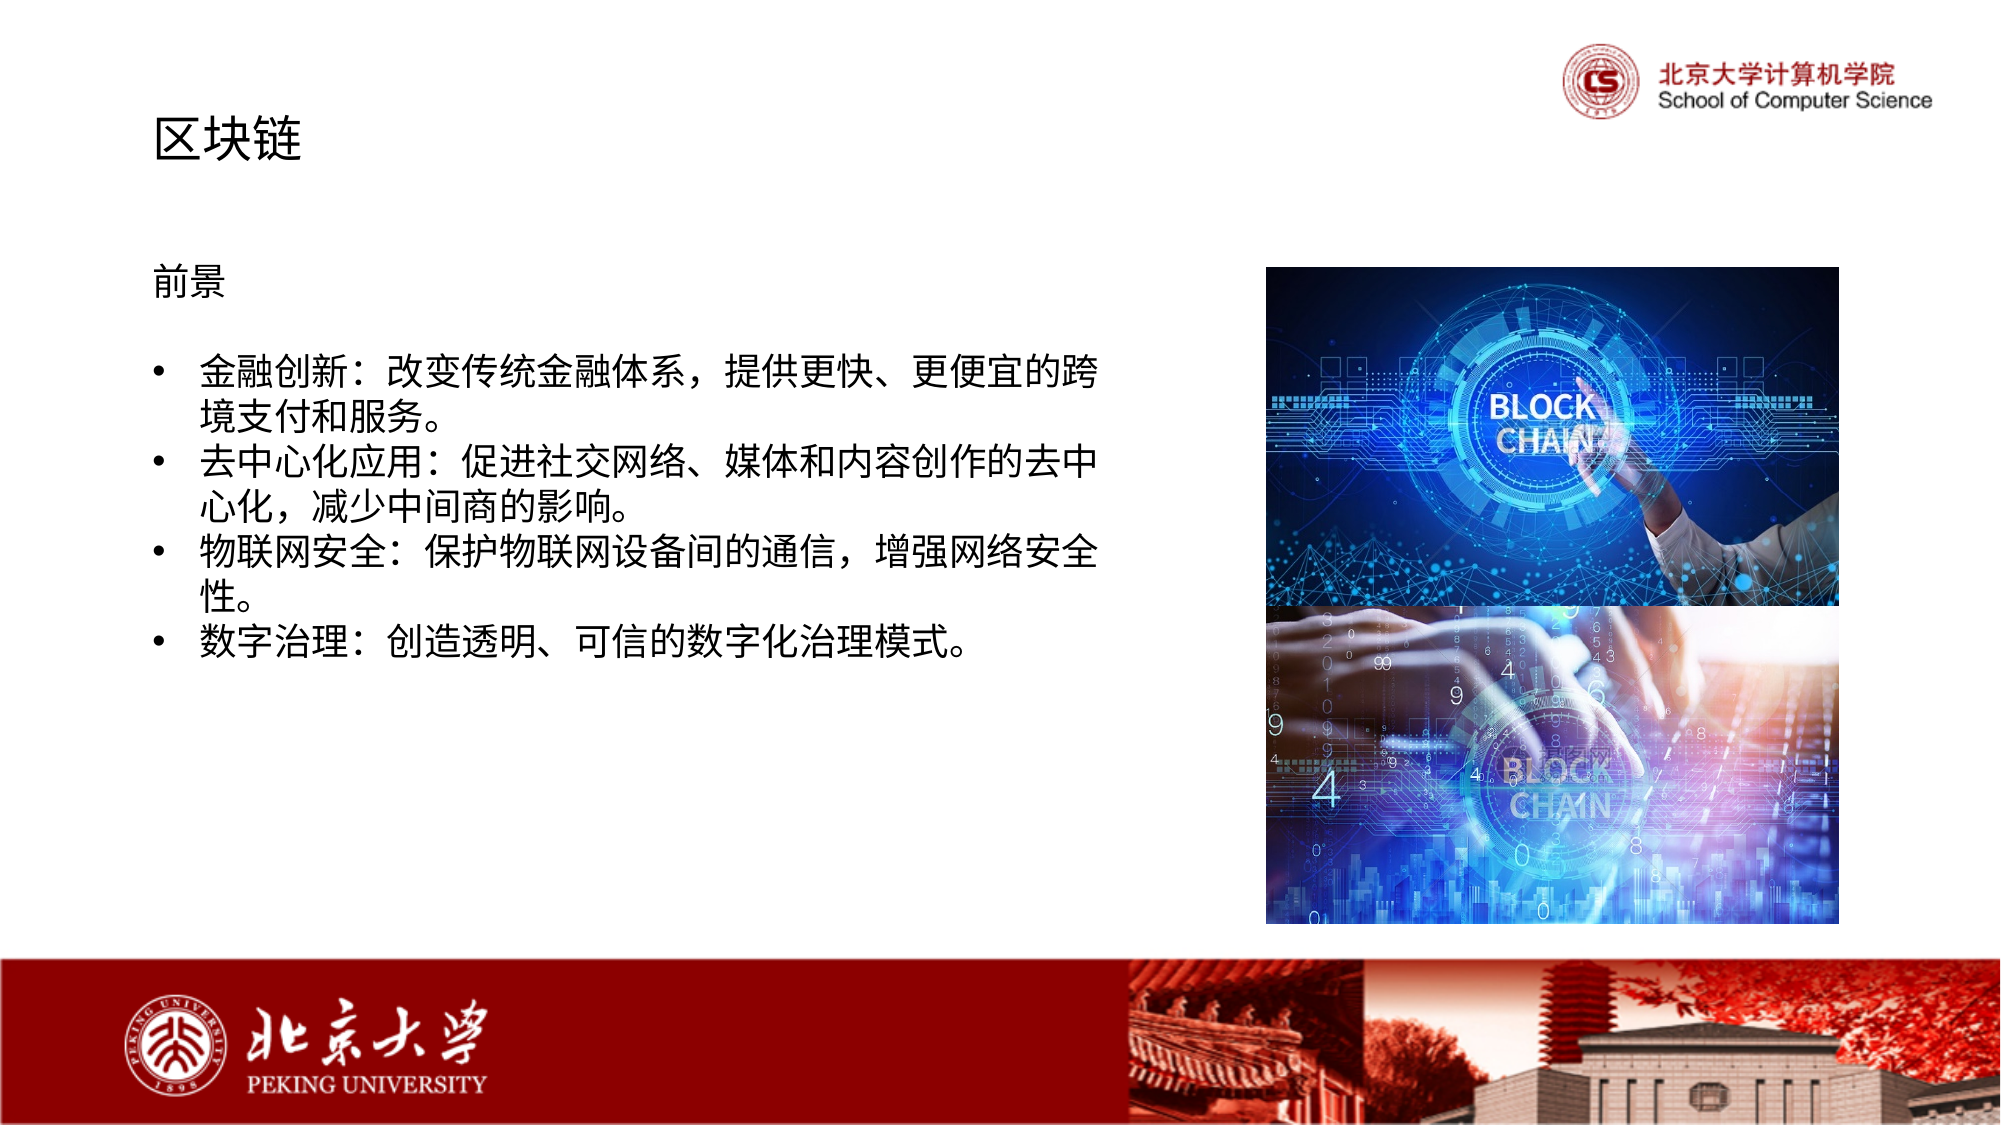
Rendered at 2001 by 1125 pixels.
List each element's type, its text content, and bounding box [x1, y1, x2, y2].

text_box 前景 金融创新：改变传统金融体系，提供更快、更便宜的跨境支付和服务。 去中心化应用：促进社交网络、媒体和内容创作的去中心化，减少中间商的影响。 物联网安全：保护物联网设备间的通信，增强网络安全性。 数字治理：创造透明、可信的数字化治理模式。 [137, 205, 1132, 671]
picture [0, 0, 2001, 1125]
title 区块链 [137, 59, 943, 223]
